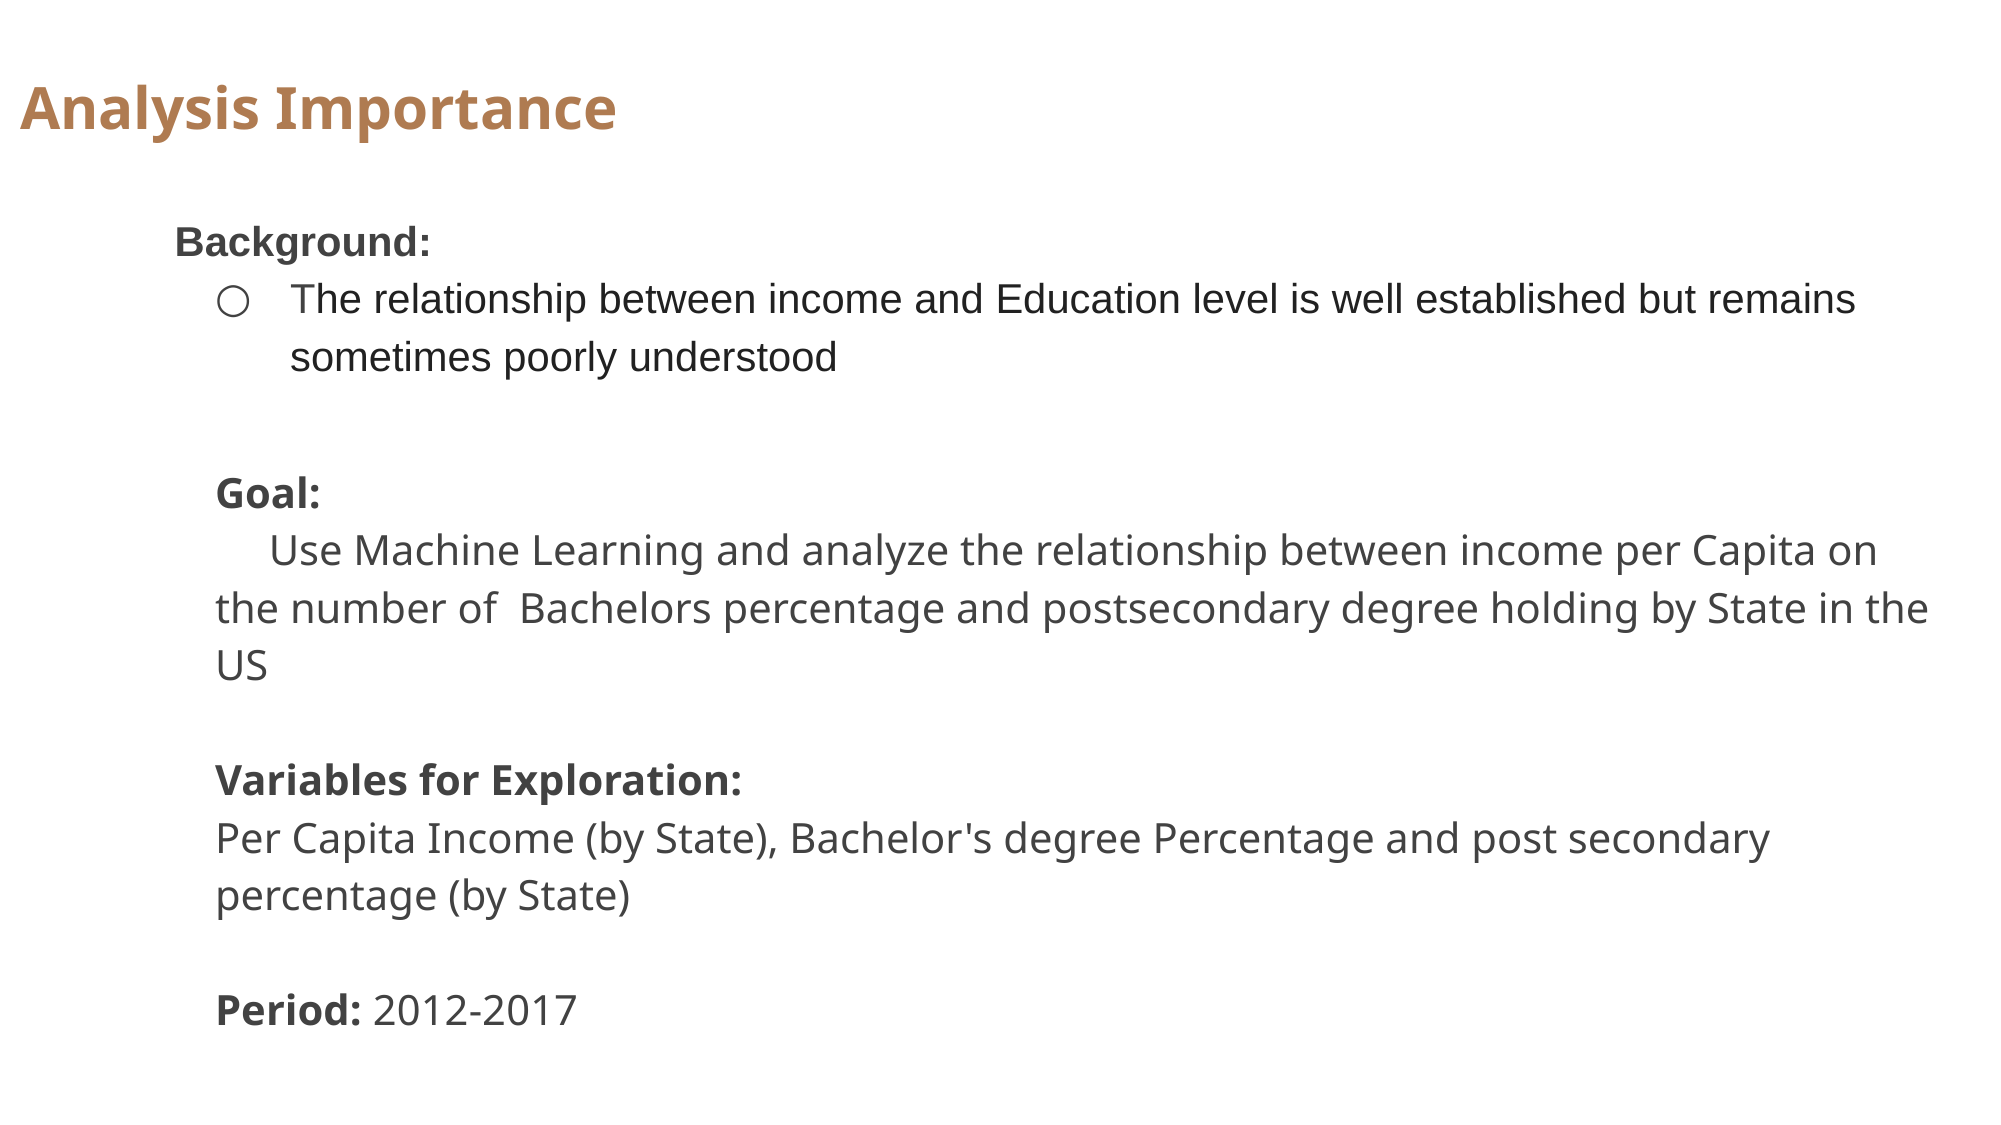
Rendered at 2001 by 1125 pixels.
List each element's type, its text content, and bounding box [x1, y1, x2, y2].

title Analysis Importance [0, 50, 1642, 193]
list Background: The relationship between income and Education level is well established but remains sometimes poorly understood Goal: Use Machine Learning and analyze the relationship between income per Capita on the number of Bachelors percentage and postsecondary degree holding by State in the US Variables for Exploration: Per Capita Income (by State), Bachelor's degree Percentage and post secondary percentage (by State) Period: 2012-2017 [120, 186, 1972, 1085]
